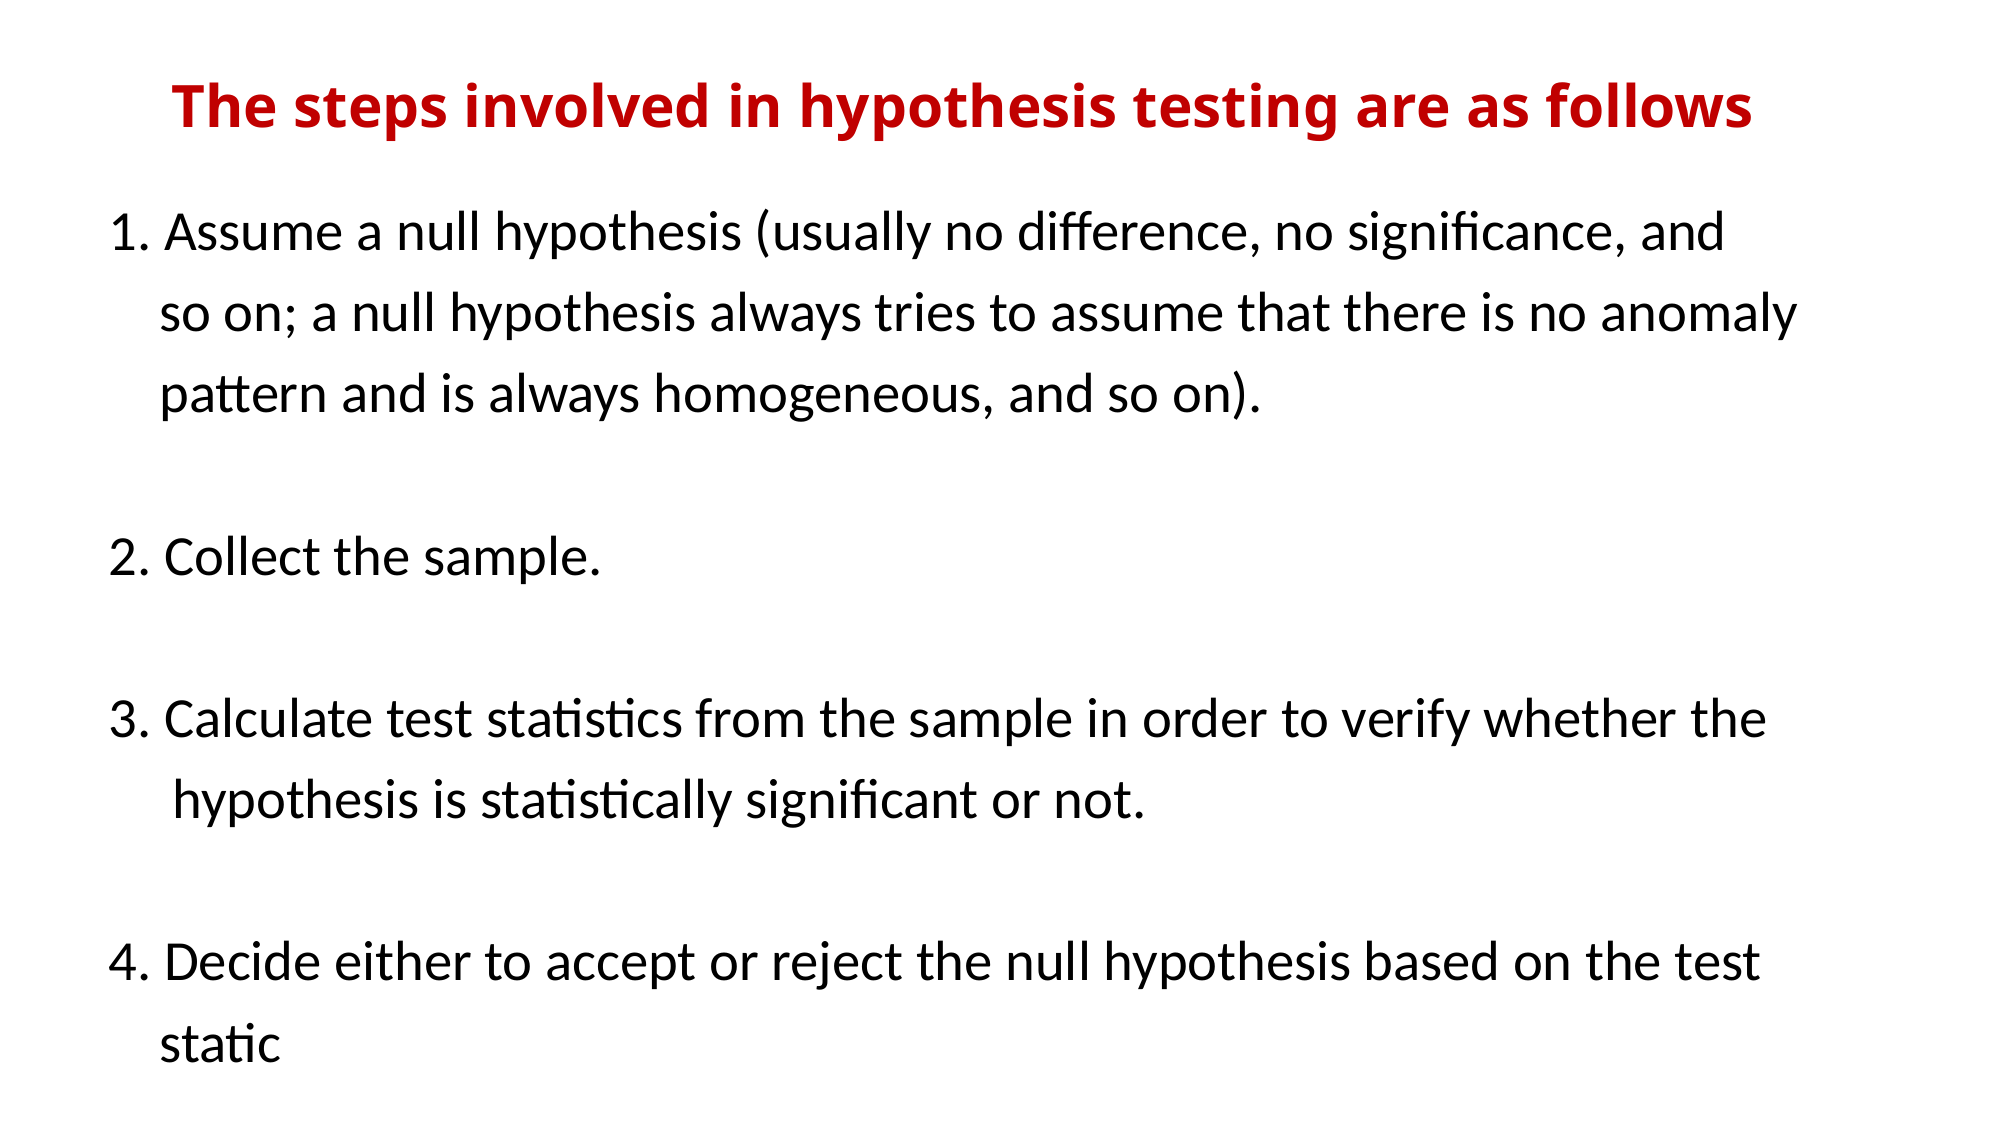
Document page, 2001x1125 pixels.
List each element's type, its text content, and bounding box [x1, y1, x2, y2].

list 1. Assume a null hypothesis (usually no difference, no significance, and so on; a null hypothesis always tries to assume that there is no anomaly pattern and is always homogeneous, and so on). 2. Collect the sample. 3. Calculate test statistics from the sample in order to verify whether the hypothesis is statistically significant or not. 4. Decide either to accept or reject the null hypothesis based on the test static [93, 194, 1925, 1125]
title The steps involved in hypothesis testing are as follows [156, 51, 2000, 167]
